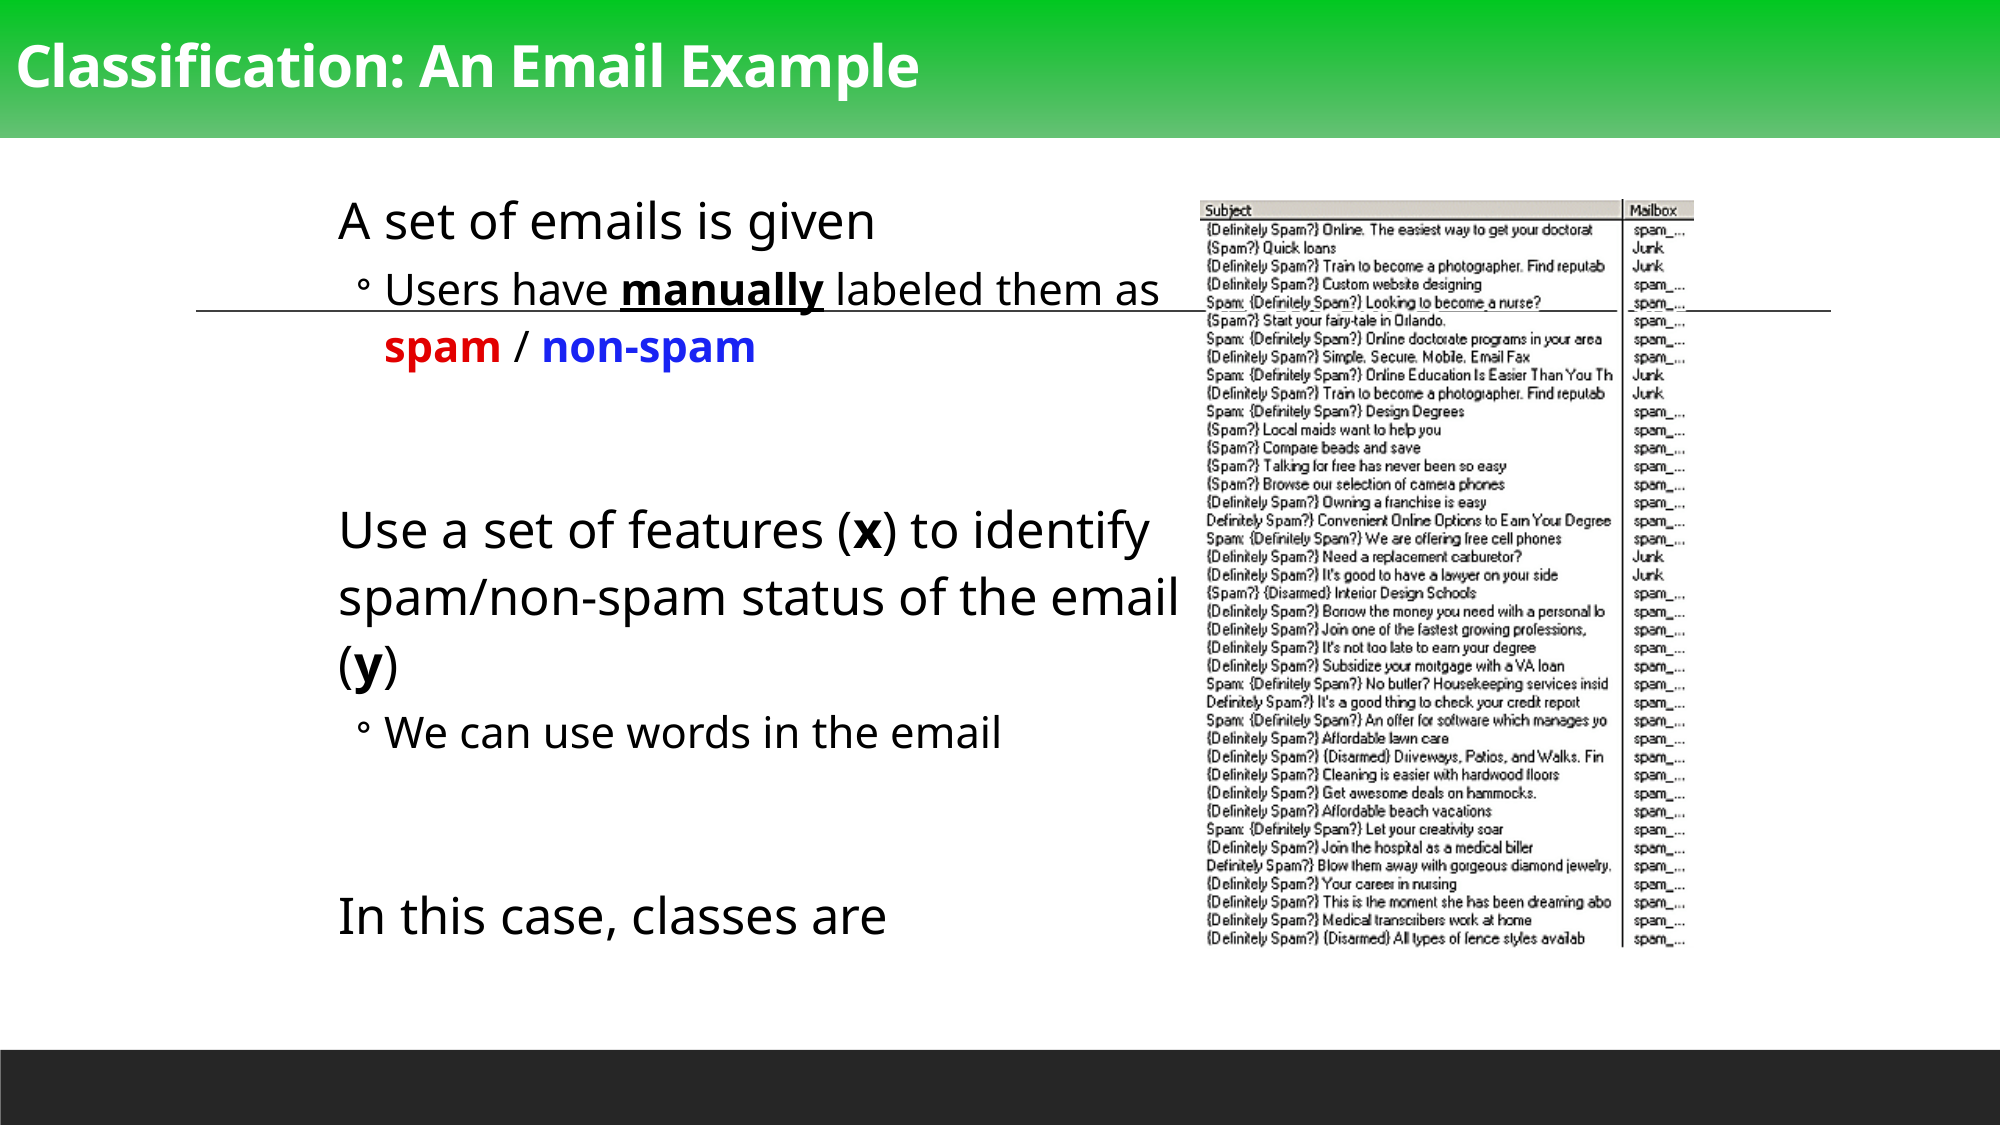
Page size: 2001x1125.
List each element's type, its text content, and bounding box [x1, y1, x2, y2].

title Classification: An Email Example [0, 0, 2000, 138]
picture [1199, 199, 1695, 949]
